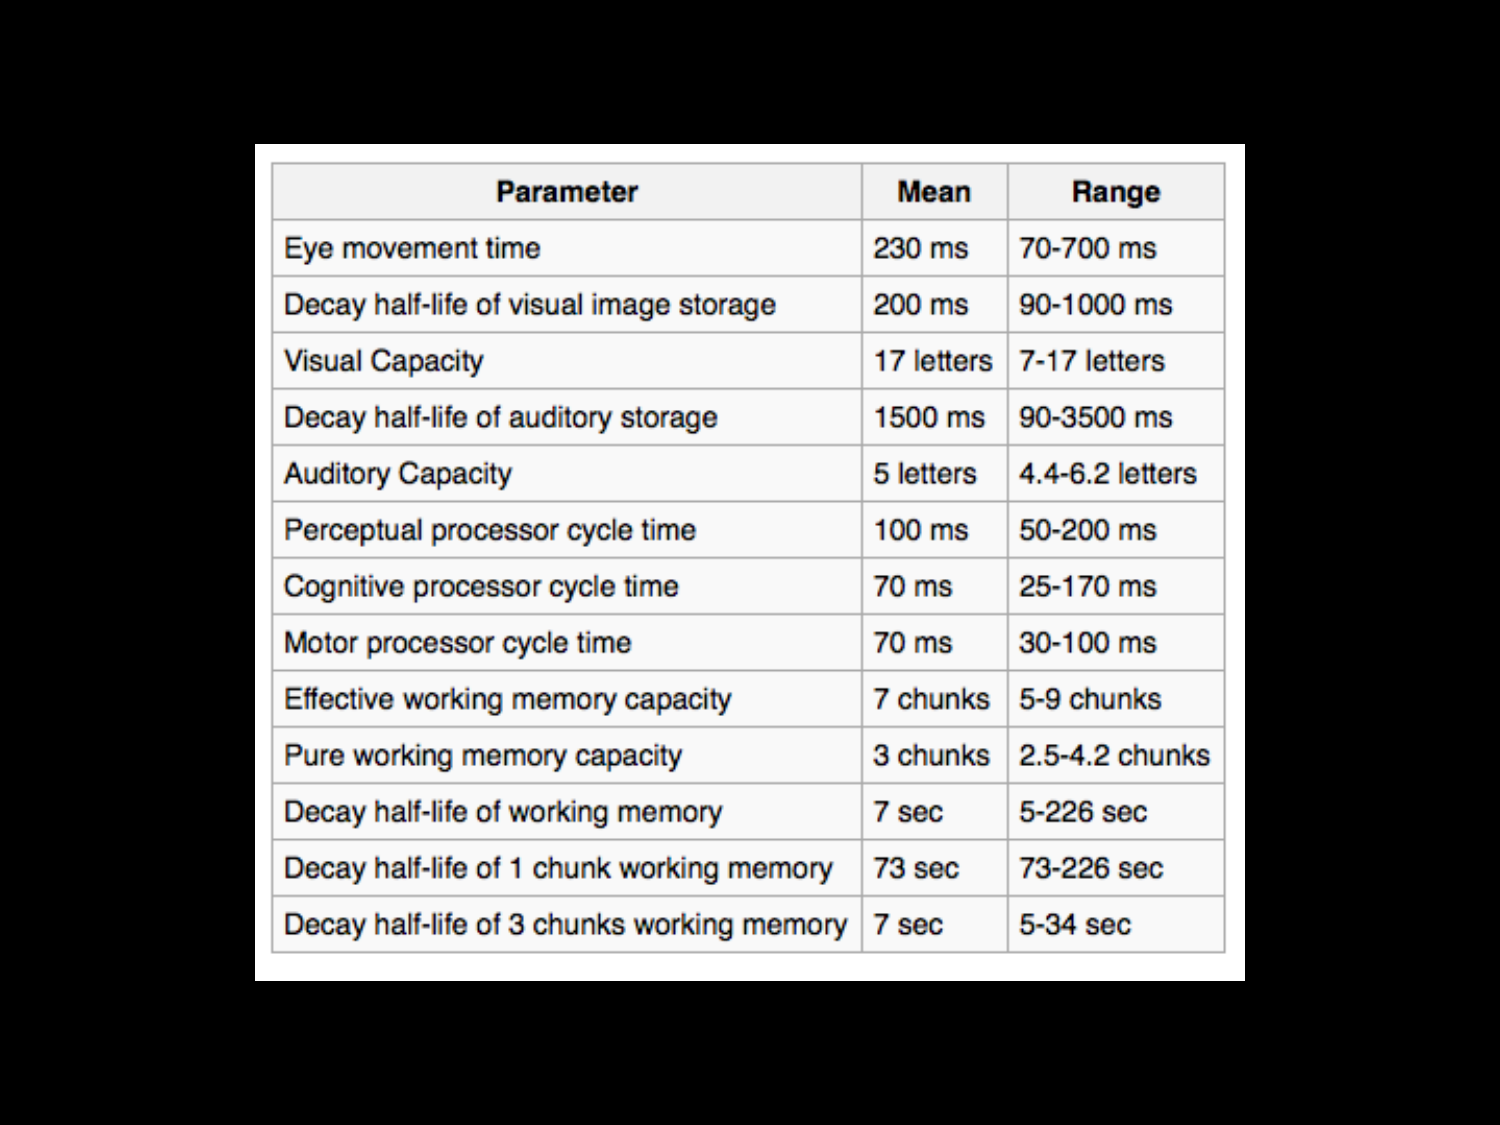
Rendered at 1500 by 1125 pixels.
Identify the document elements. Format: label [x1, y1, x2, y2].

picture [254, 144, 1246, 981]
